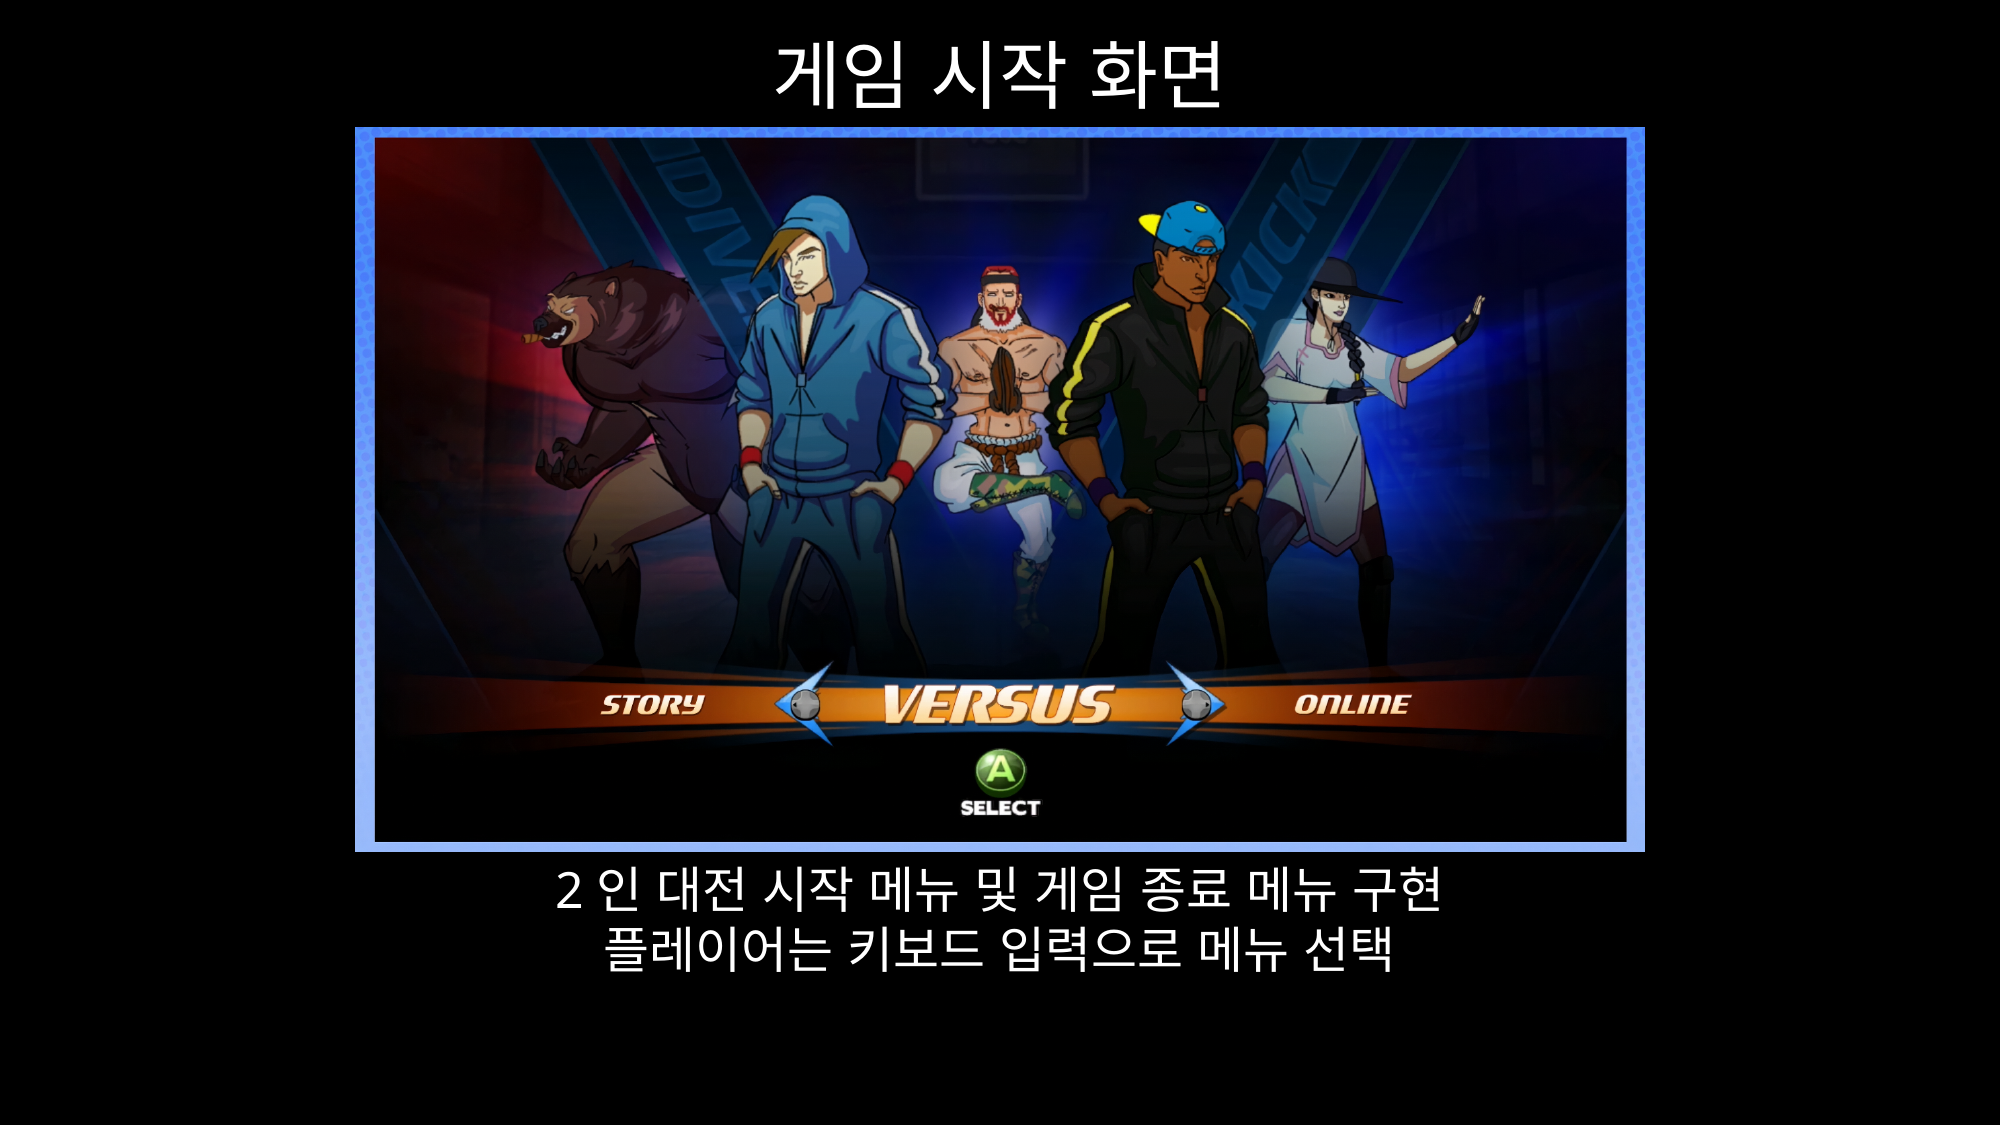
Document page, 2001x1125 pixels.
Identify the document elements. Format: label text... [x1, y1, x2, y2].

picture [354, 126, 1646, 852]
text_box 게임 시작 화면 [494, 21, 1506, 126]
text_box 2인 대전 시작 메뉴 및 게임 종료 메뉴 구현 플레이어는 키보드 입력으로 메뉴 선택 [494, 852, 1506, 987]
